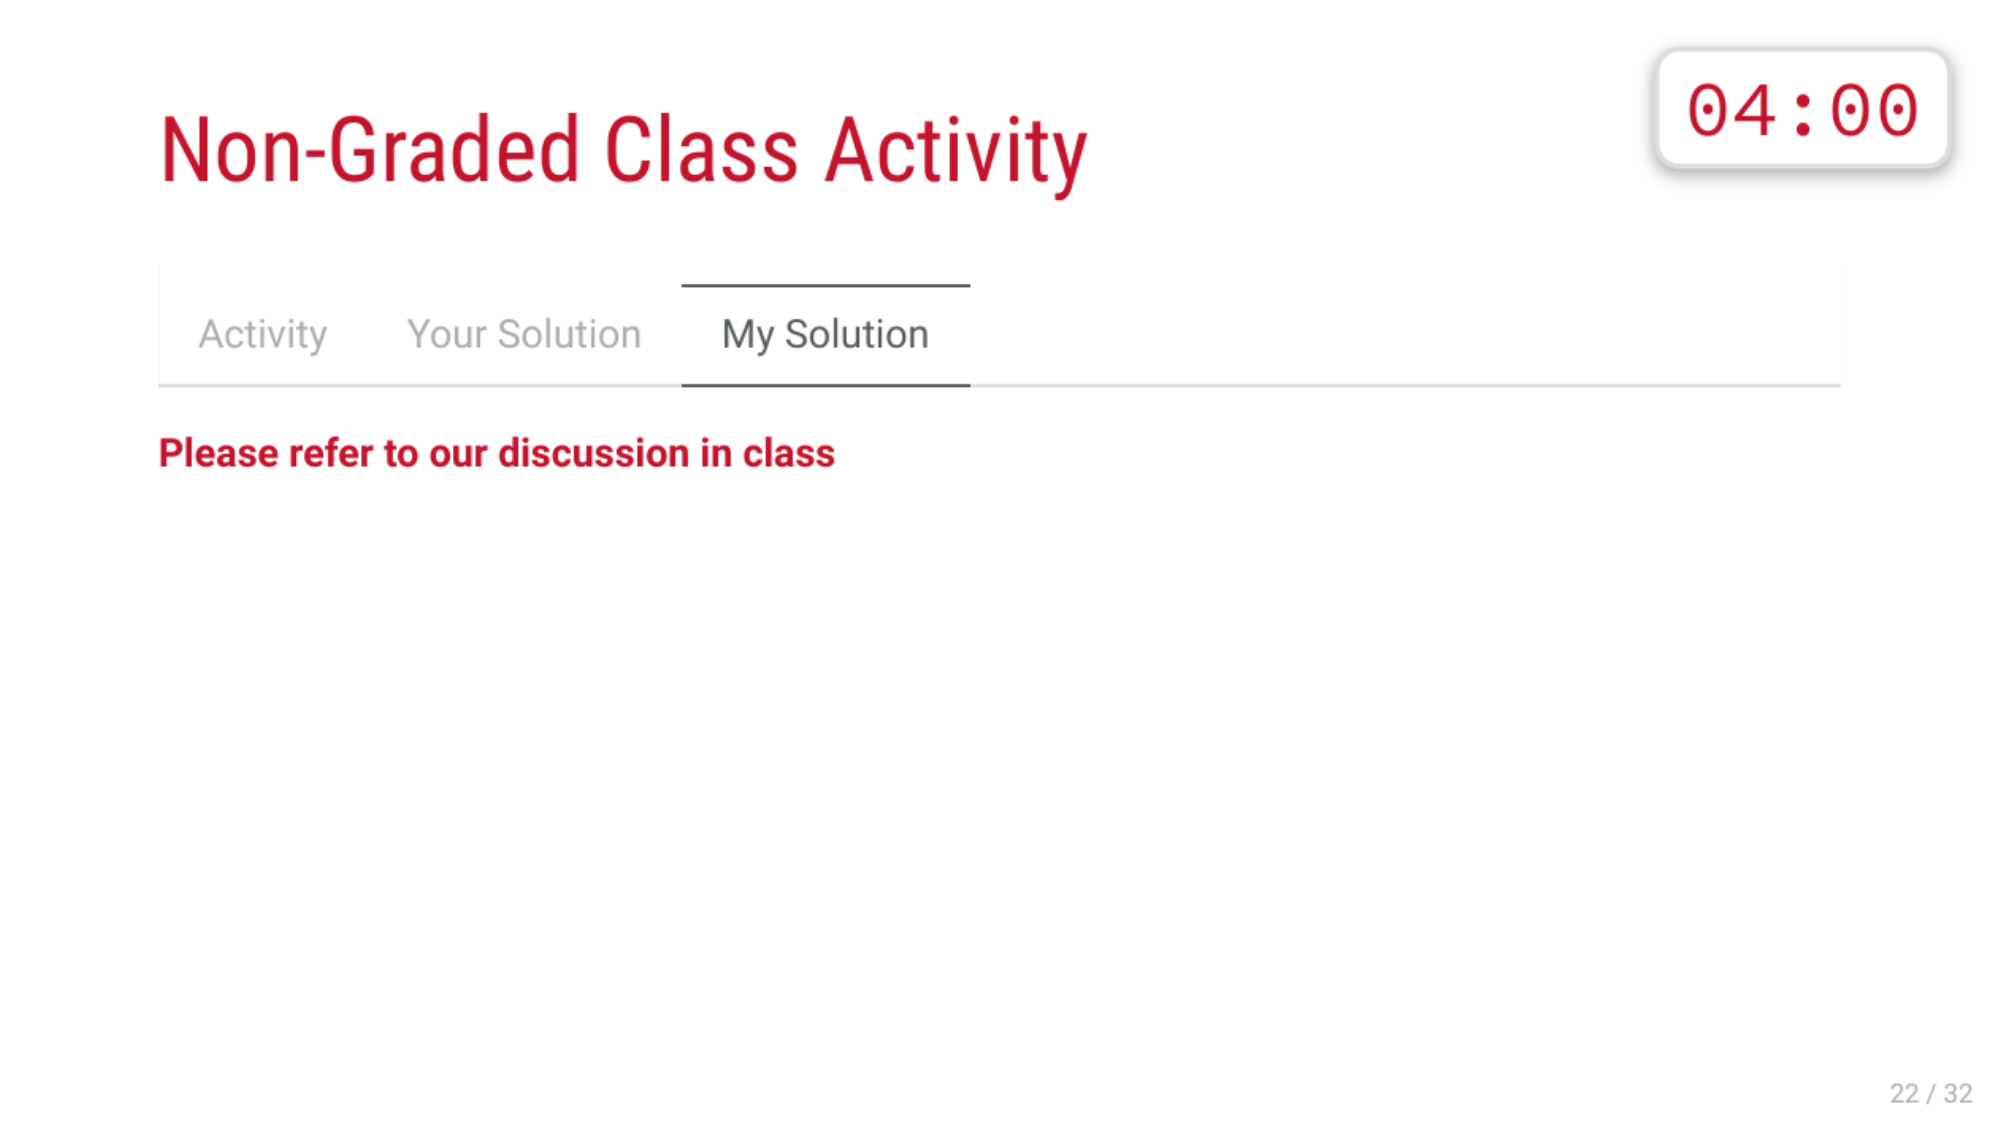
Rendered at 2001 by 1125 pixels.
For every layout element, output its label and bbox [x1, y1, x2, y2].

list [0, 0, 2000, 1125]
